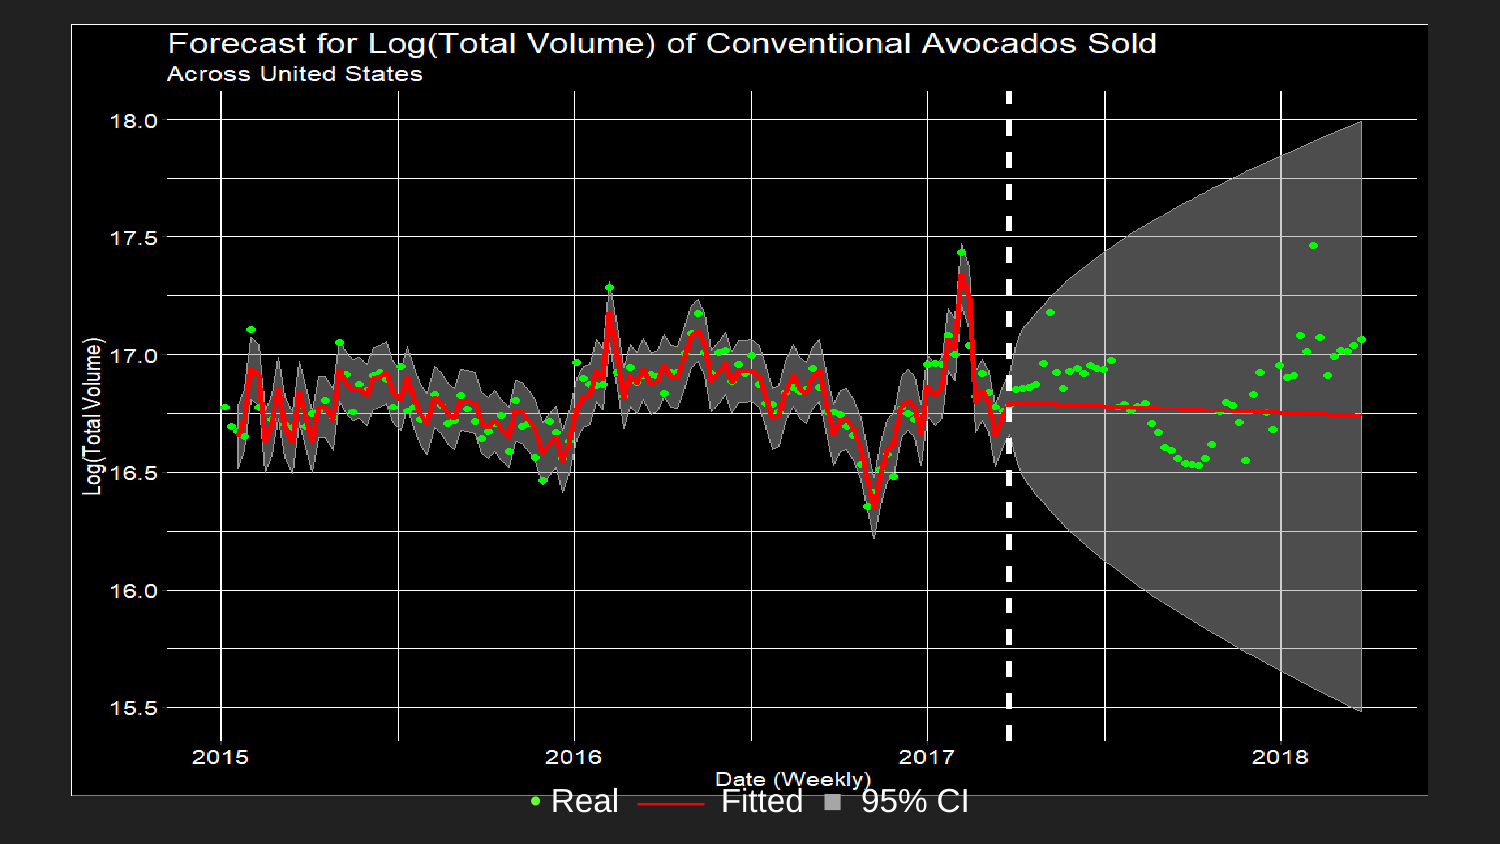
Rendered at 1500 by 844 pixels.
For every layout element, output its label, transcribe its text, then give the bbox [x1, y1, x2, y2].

picture [71, 24, 1429, 797]
text_box • Real —— Fitted ■ 95% CI [461, 805, 1038, 844]
